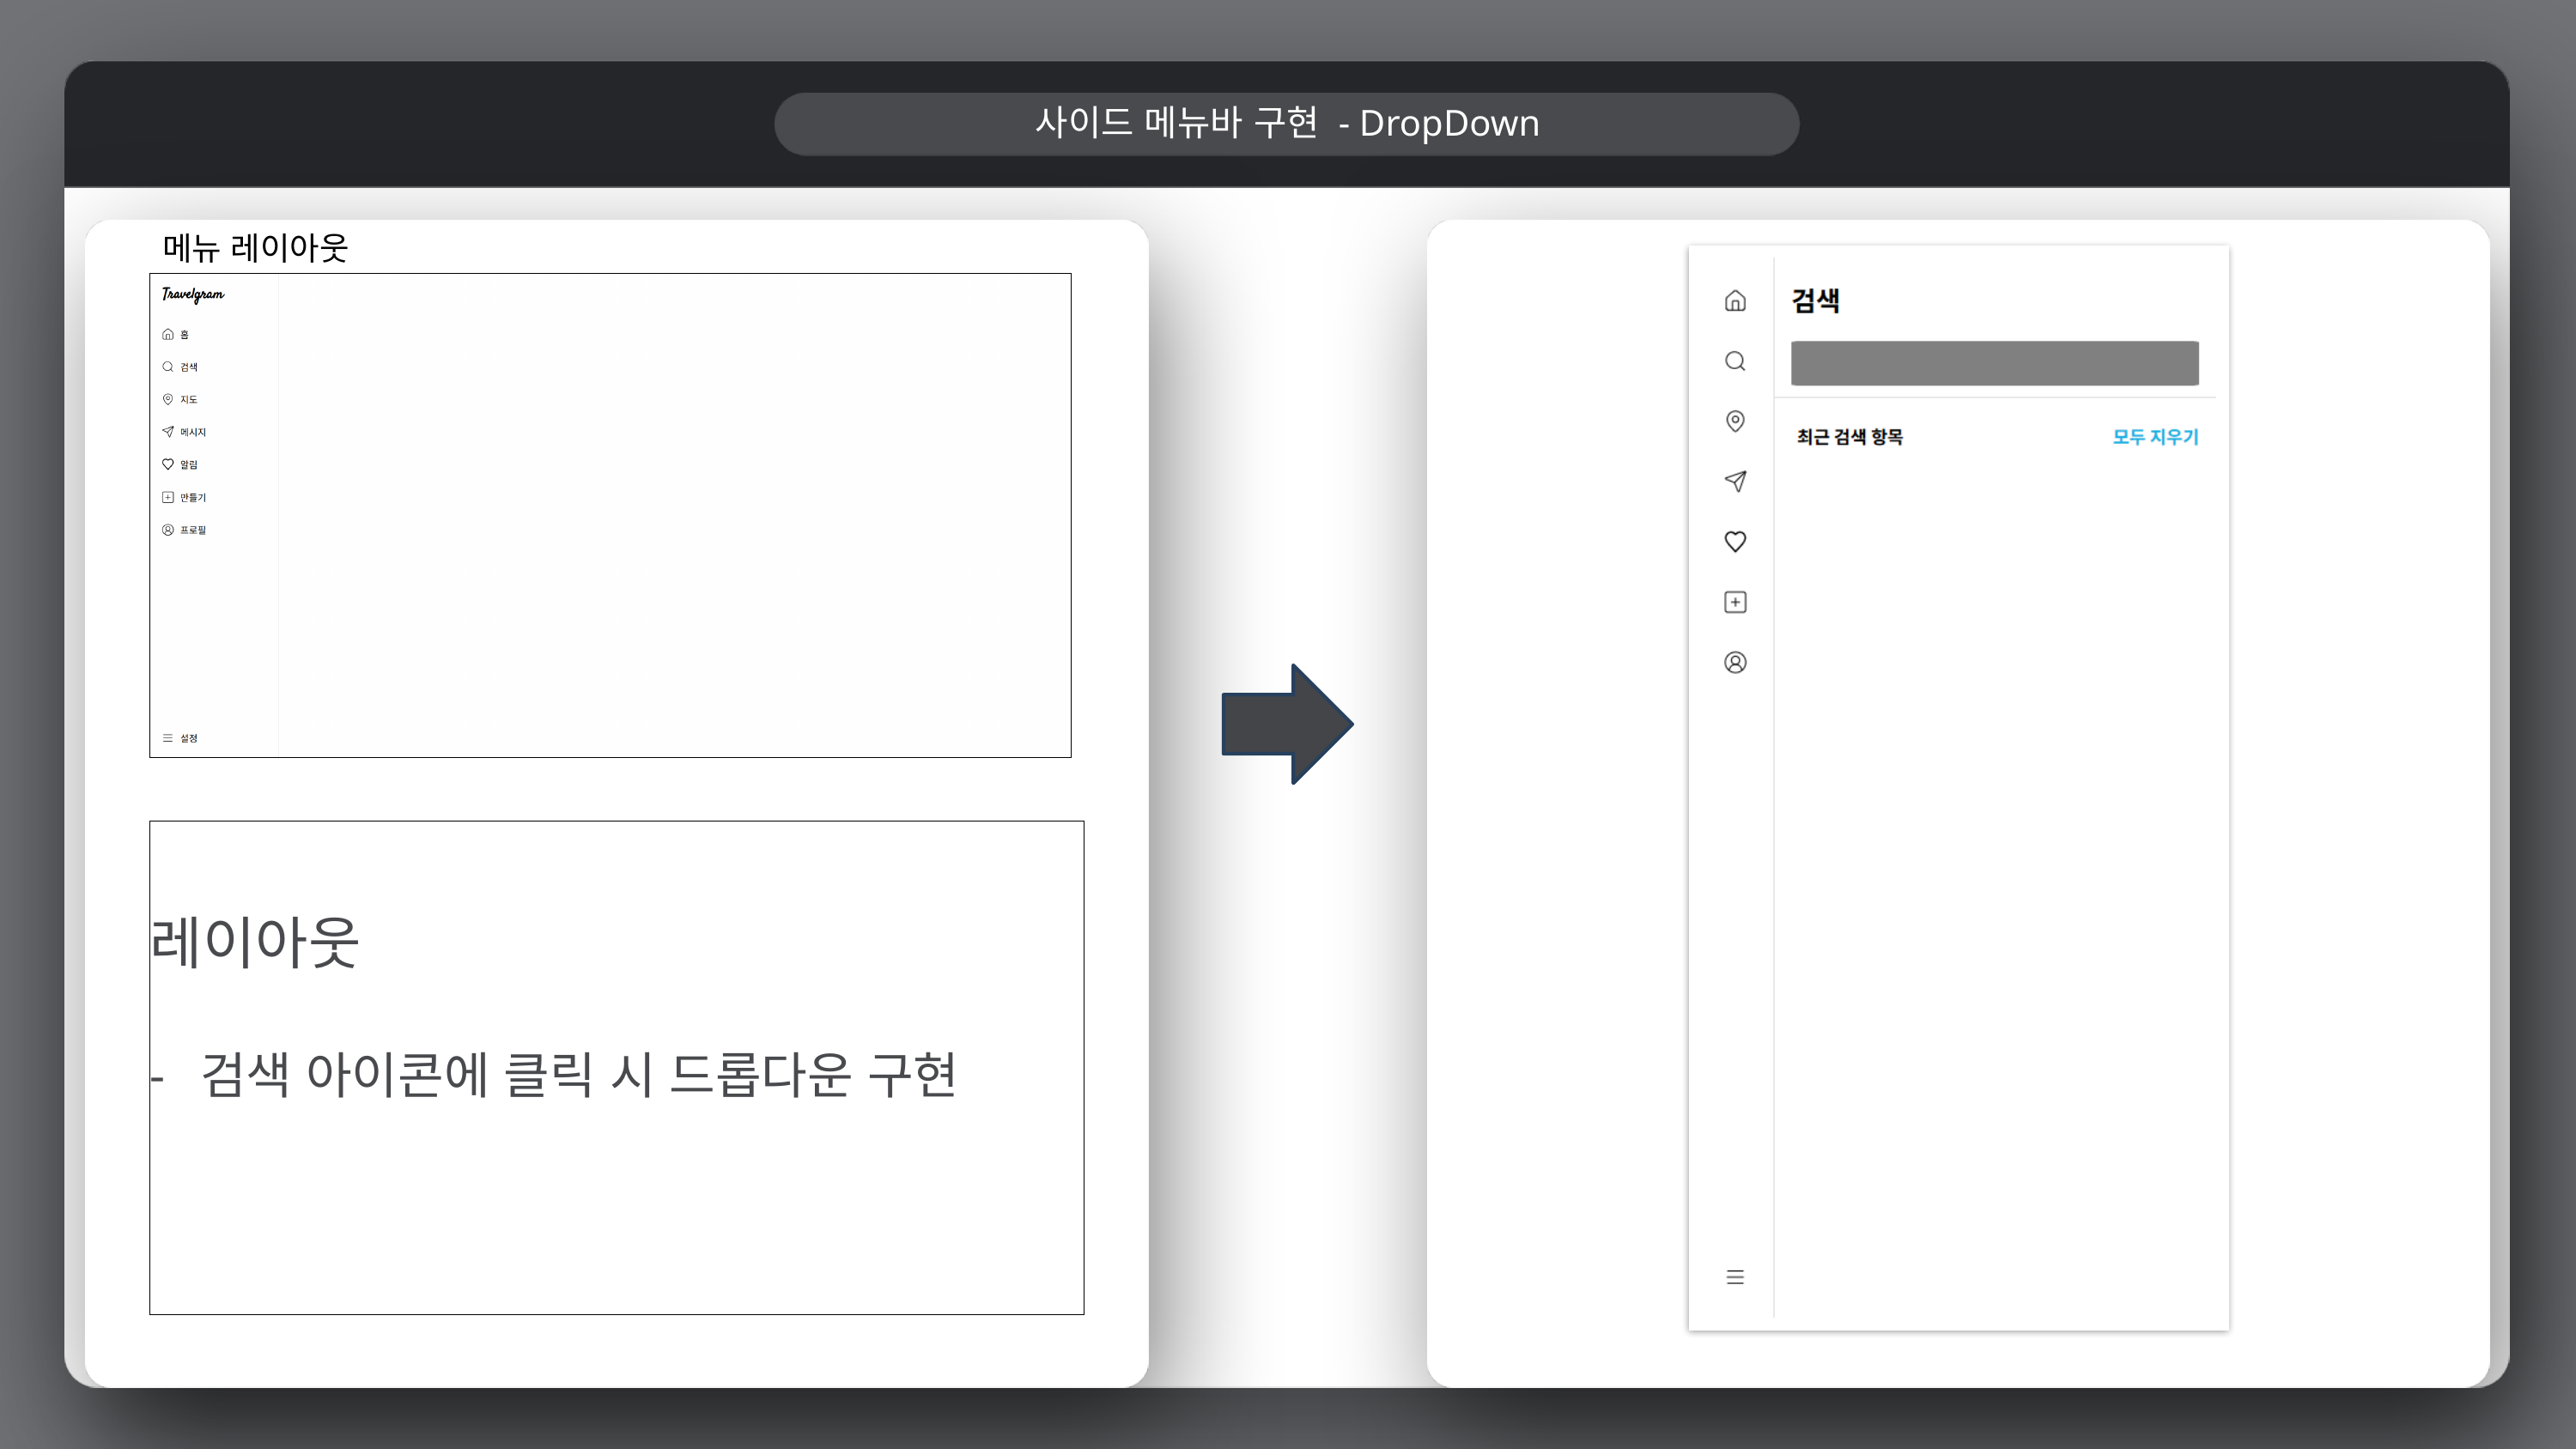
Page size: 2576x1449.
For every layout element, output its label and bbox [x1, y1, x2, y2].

picture [64, 60, 2511, 1388]
